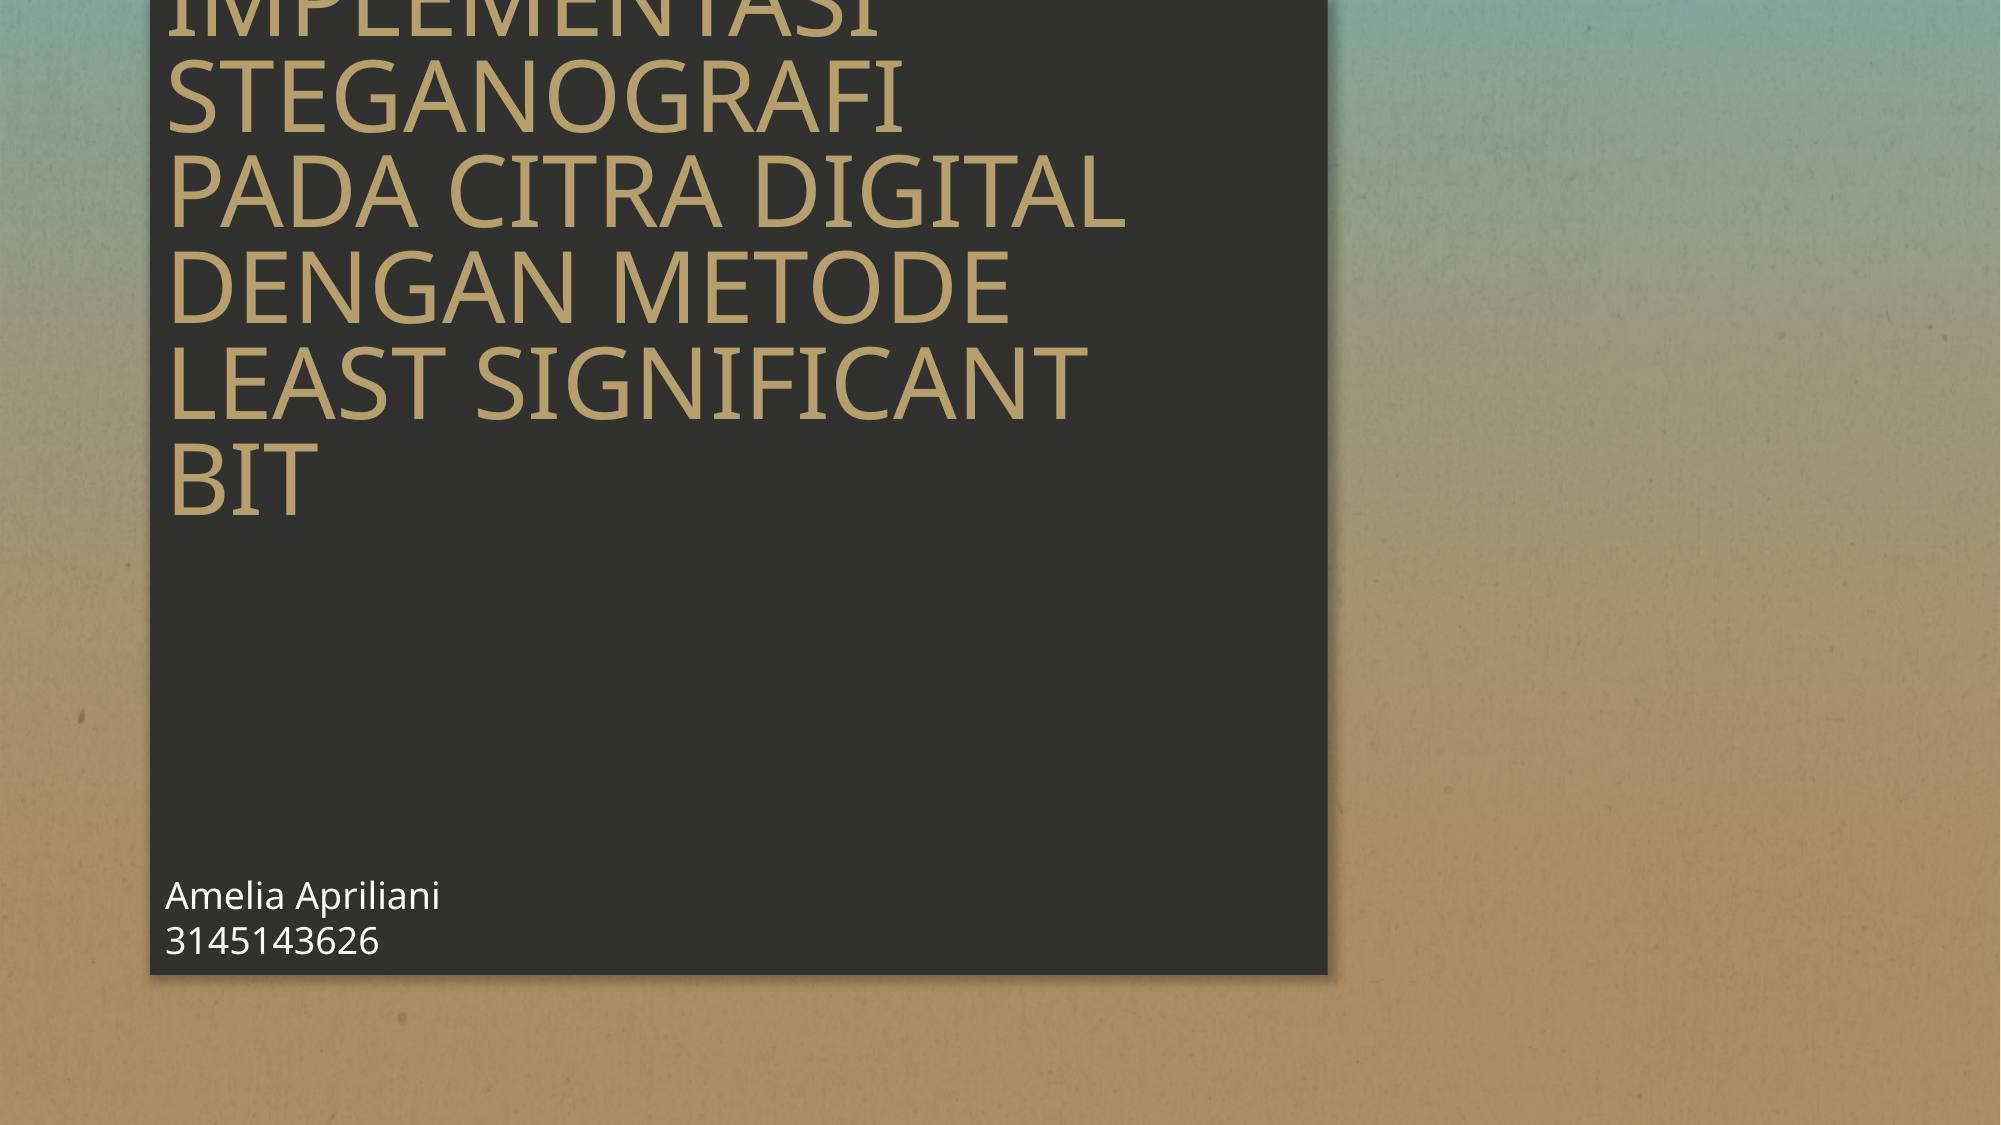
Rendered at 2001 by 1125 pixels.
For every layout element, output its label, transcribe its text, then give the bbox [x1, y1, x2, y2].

title IMPLEMENTASI STEGANOGRAFI PADA CITRA DIGITAL DENGAN METODE LEAST SIGNIFICANT BIT [150, 40, 1191, 543]
picture [0, 0, 2001, 1125]
subtitle Amelia Apriliani 3145143626 [150, 864, 520, 971]
